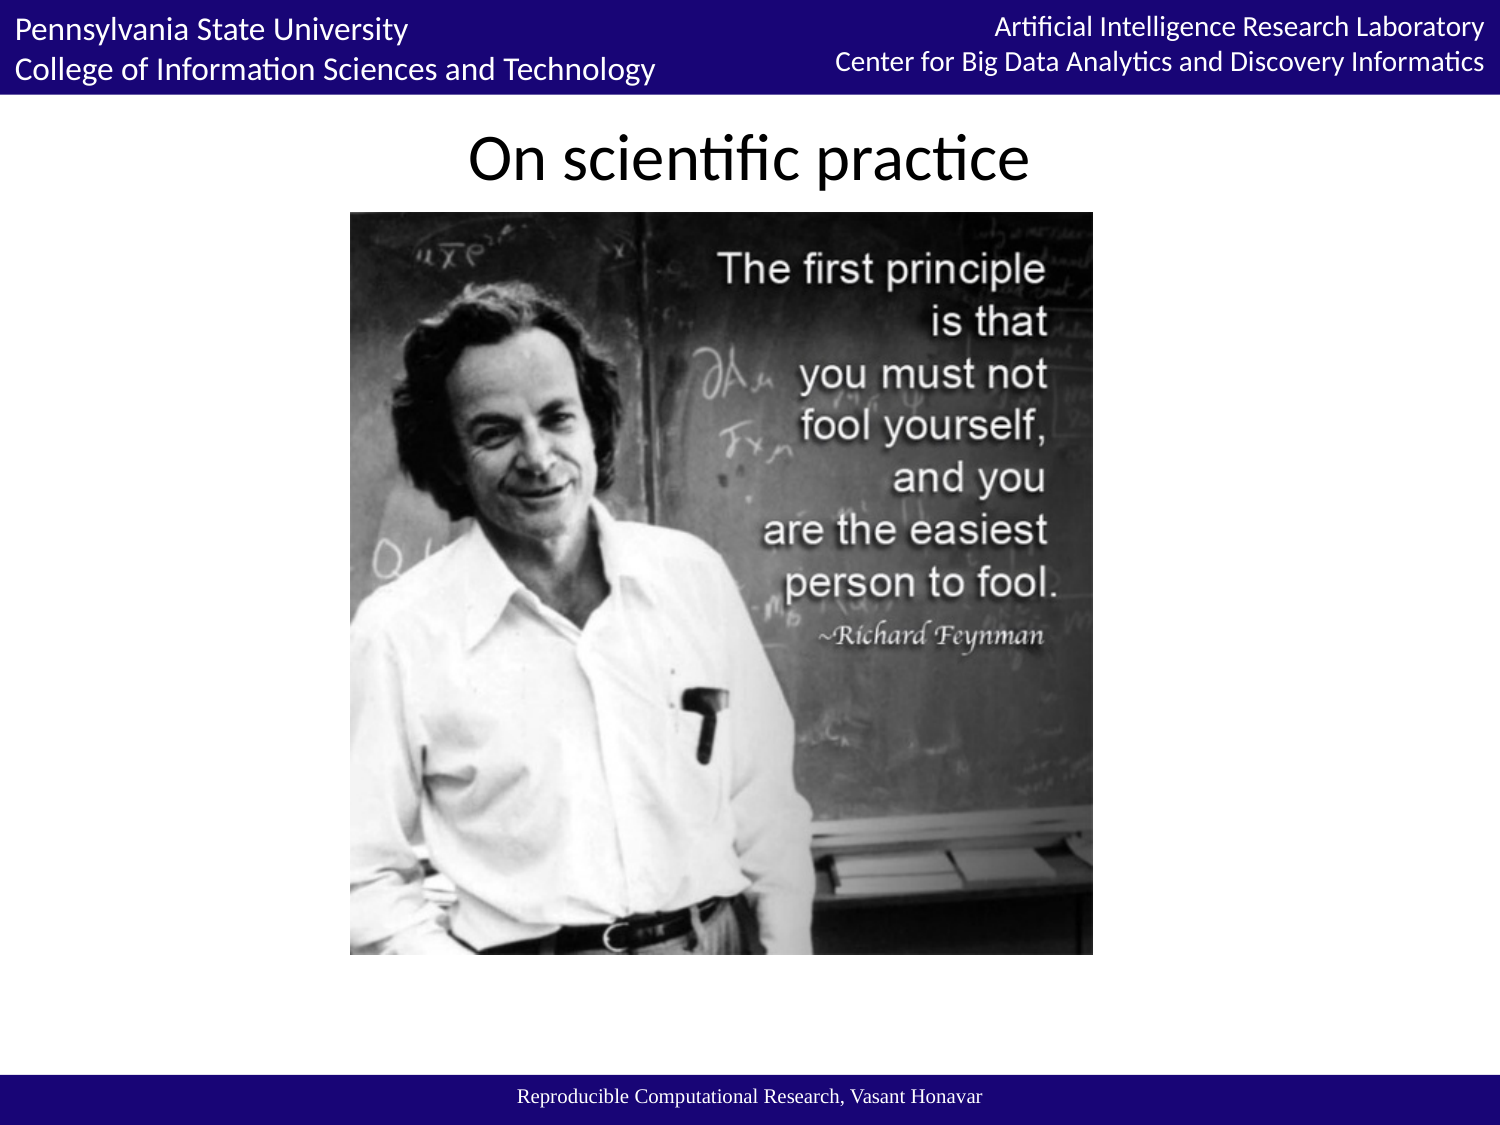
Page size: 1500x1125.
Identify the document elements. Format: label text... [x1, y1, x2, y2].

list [349, 212, 1093, 956]
title On scientific practice [0, 99, 1500, 208]
footer Reproducible Computational Research, Vasant Honavar [0, 1074, 1500, 1125]
